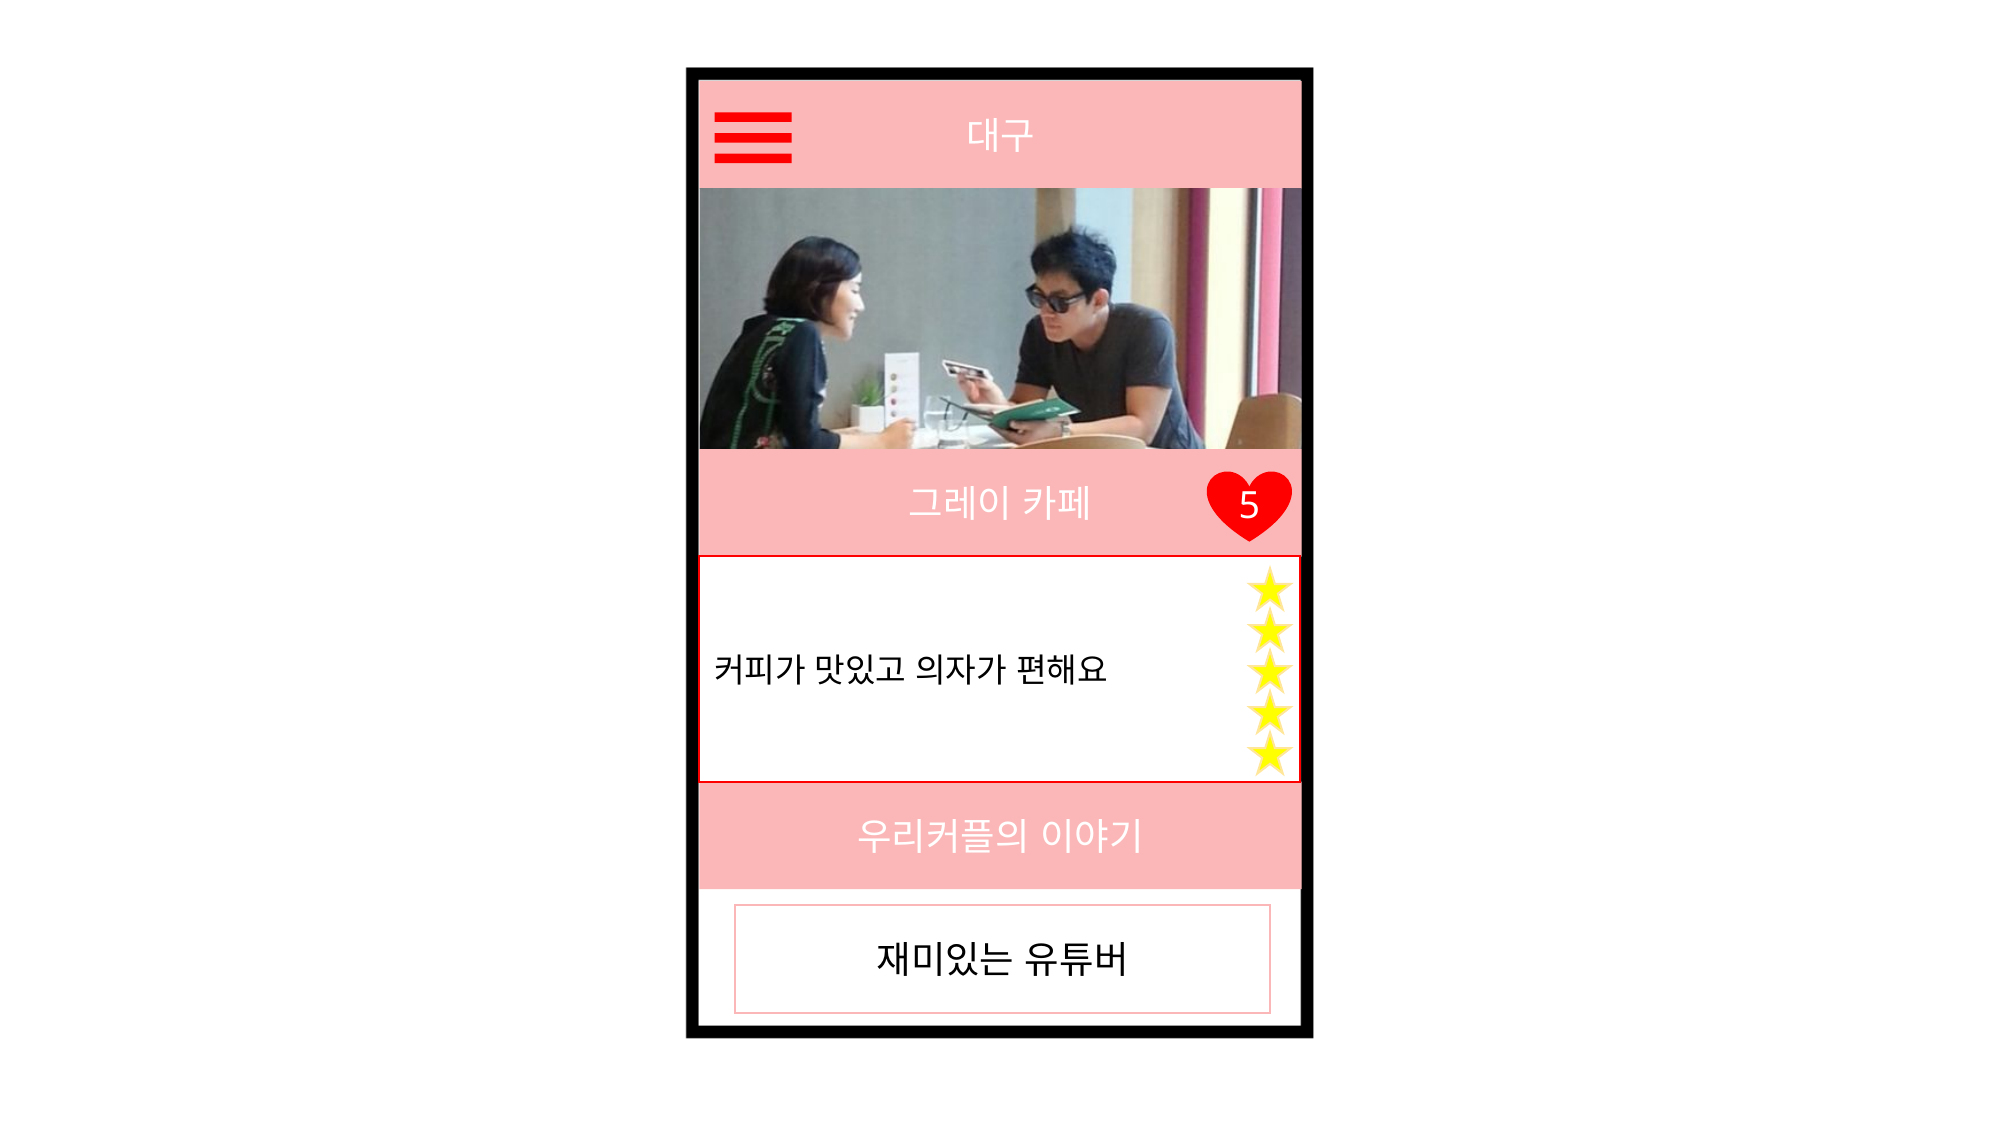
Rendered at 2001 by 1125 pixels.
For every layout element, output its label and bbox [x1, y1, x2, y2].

picture [641, 49, 1359, 1076]
text_box [1249, 568, 1291, 774]
text_box [714, 112, 792, 164]
